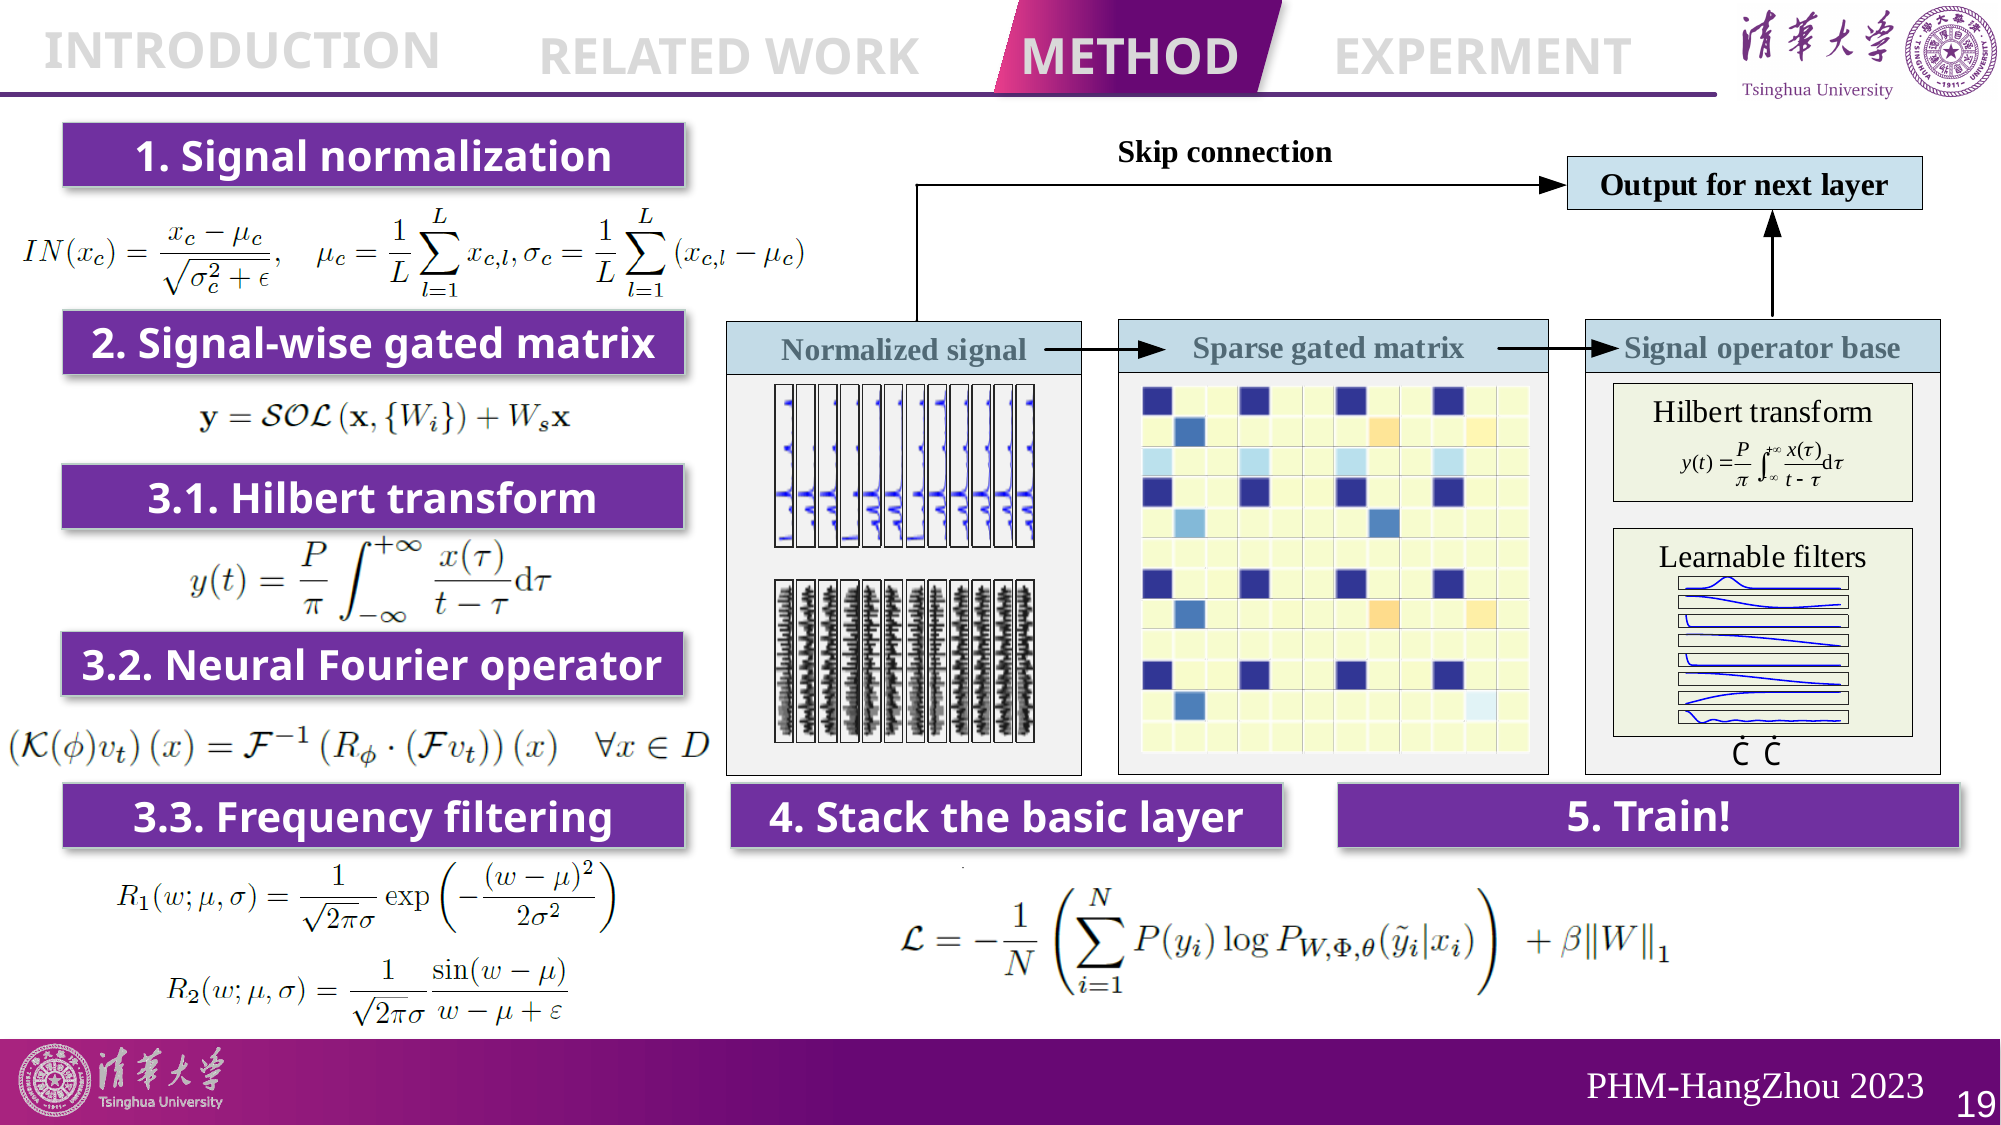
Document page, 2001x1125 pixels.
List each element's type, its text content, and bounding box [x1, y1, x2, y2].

picture [0, 849, 623, 1125]
text_box PHM-HangZhou 2023 [1571, 1053, 1940, 1114]
text_box 5. Train! [1337, 782, 1960, 848]
picture [9, 121, 1943, 791]
picture [889, 866, 1677, 1007]
picture [149, 380, 598, 445]
text_box 3.3. Frequency filtering [62, 793, 685, 848]
text_box 3.1. Hilbert transform [61, 464, 685, 529]
text_box 2. Signal-wise gated matrix [62, 309, 685, 375]
text_box 1. Signal normalization [62, 122, 685, 188]
picture [185, 530, 559, 635]
picture [0, 706, 717, 782]
slide_number 19 [1839, 1072, 2000, 1125]
picture [1737, 3, 1998, 101]
text_box 4. Stack the basic layer [730, 799, 1284, 848]
text_box 3.2. Neural Fourier operator [61, 631, 684, 697]
